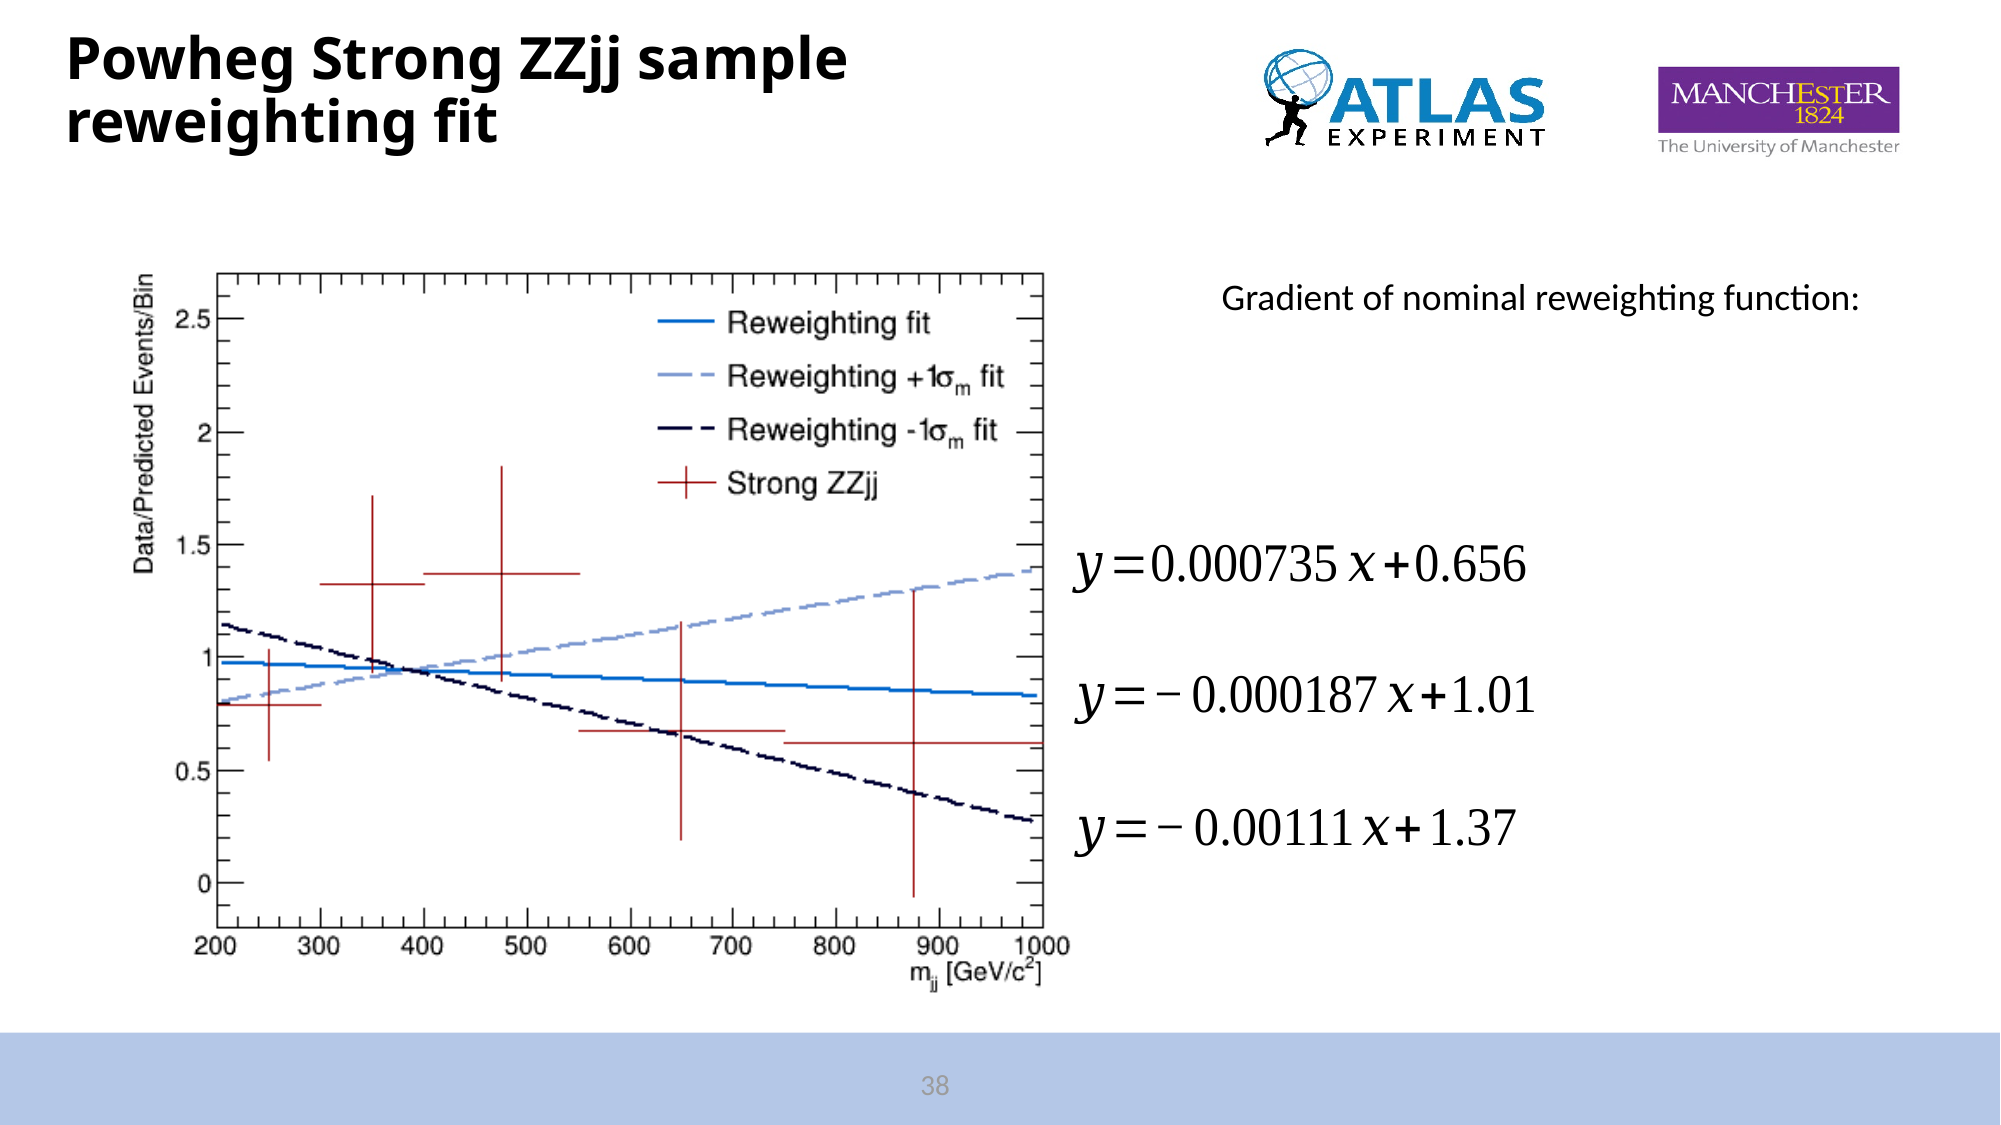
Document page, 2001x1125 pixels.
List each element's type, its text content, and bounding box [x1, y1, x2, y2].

slide_number 38 [515, 1054, 965, 1114]
picture [1228, 20, 1583, 175]
picture [115, 192, 1146, 1010]
title Powheg Strong ZZjj sample reweighting fit [50, 75, 1074, 163]
picture [1621, 34, 1925, 189]
